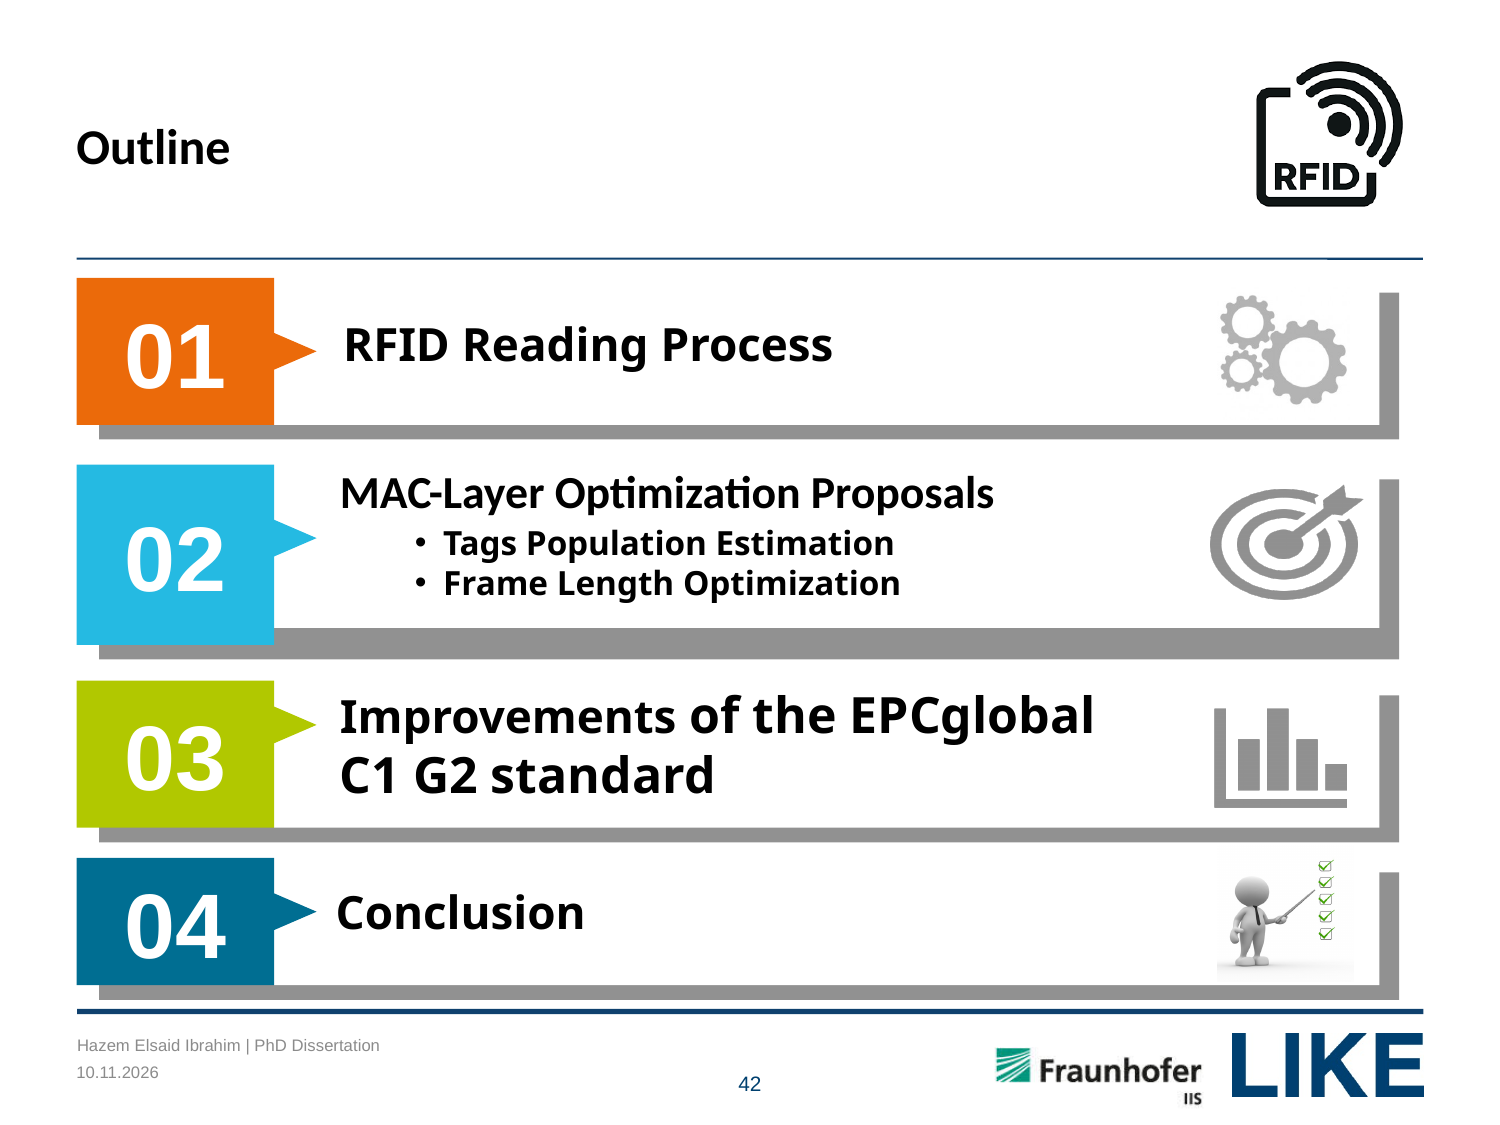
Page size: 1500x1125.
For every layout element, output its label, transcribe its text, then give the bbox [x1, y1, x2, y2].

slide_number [76, 1062, 427, 1083]
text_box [76, 673, 1400, 843]
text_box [76, 277, 1400, 440]
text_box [76, 453, 1400, 660]
picture [986, 1020, 1210, 1116]
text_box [76, 845, 1400, 1001]
title Outline [76, 54, 1423, 245]
picture [1232, 1033, 1424, 1097]
picture [1234, 59, 1424, 209]
footer Hazem Elsaid Ibrahim | PhD Dissertation [77, 1035, 552, 1056]
